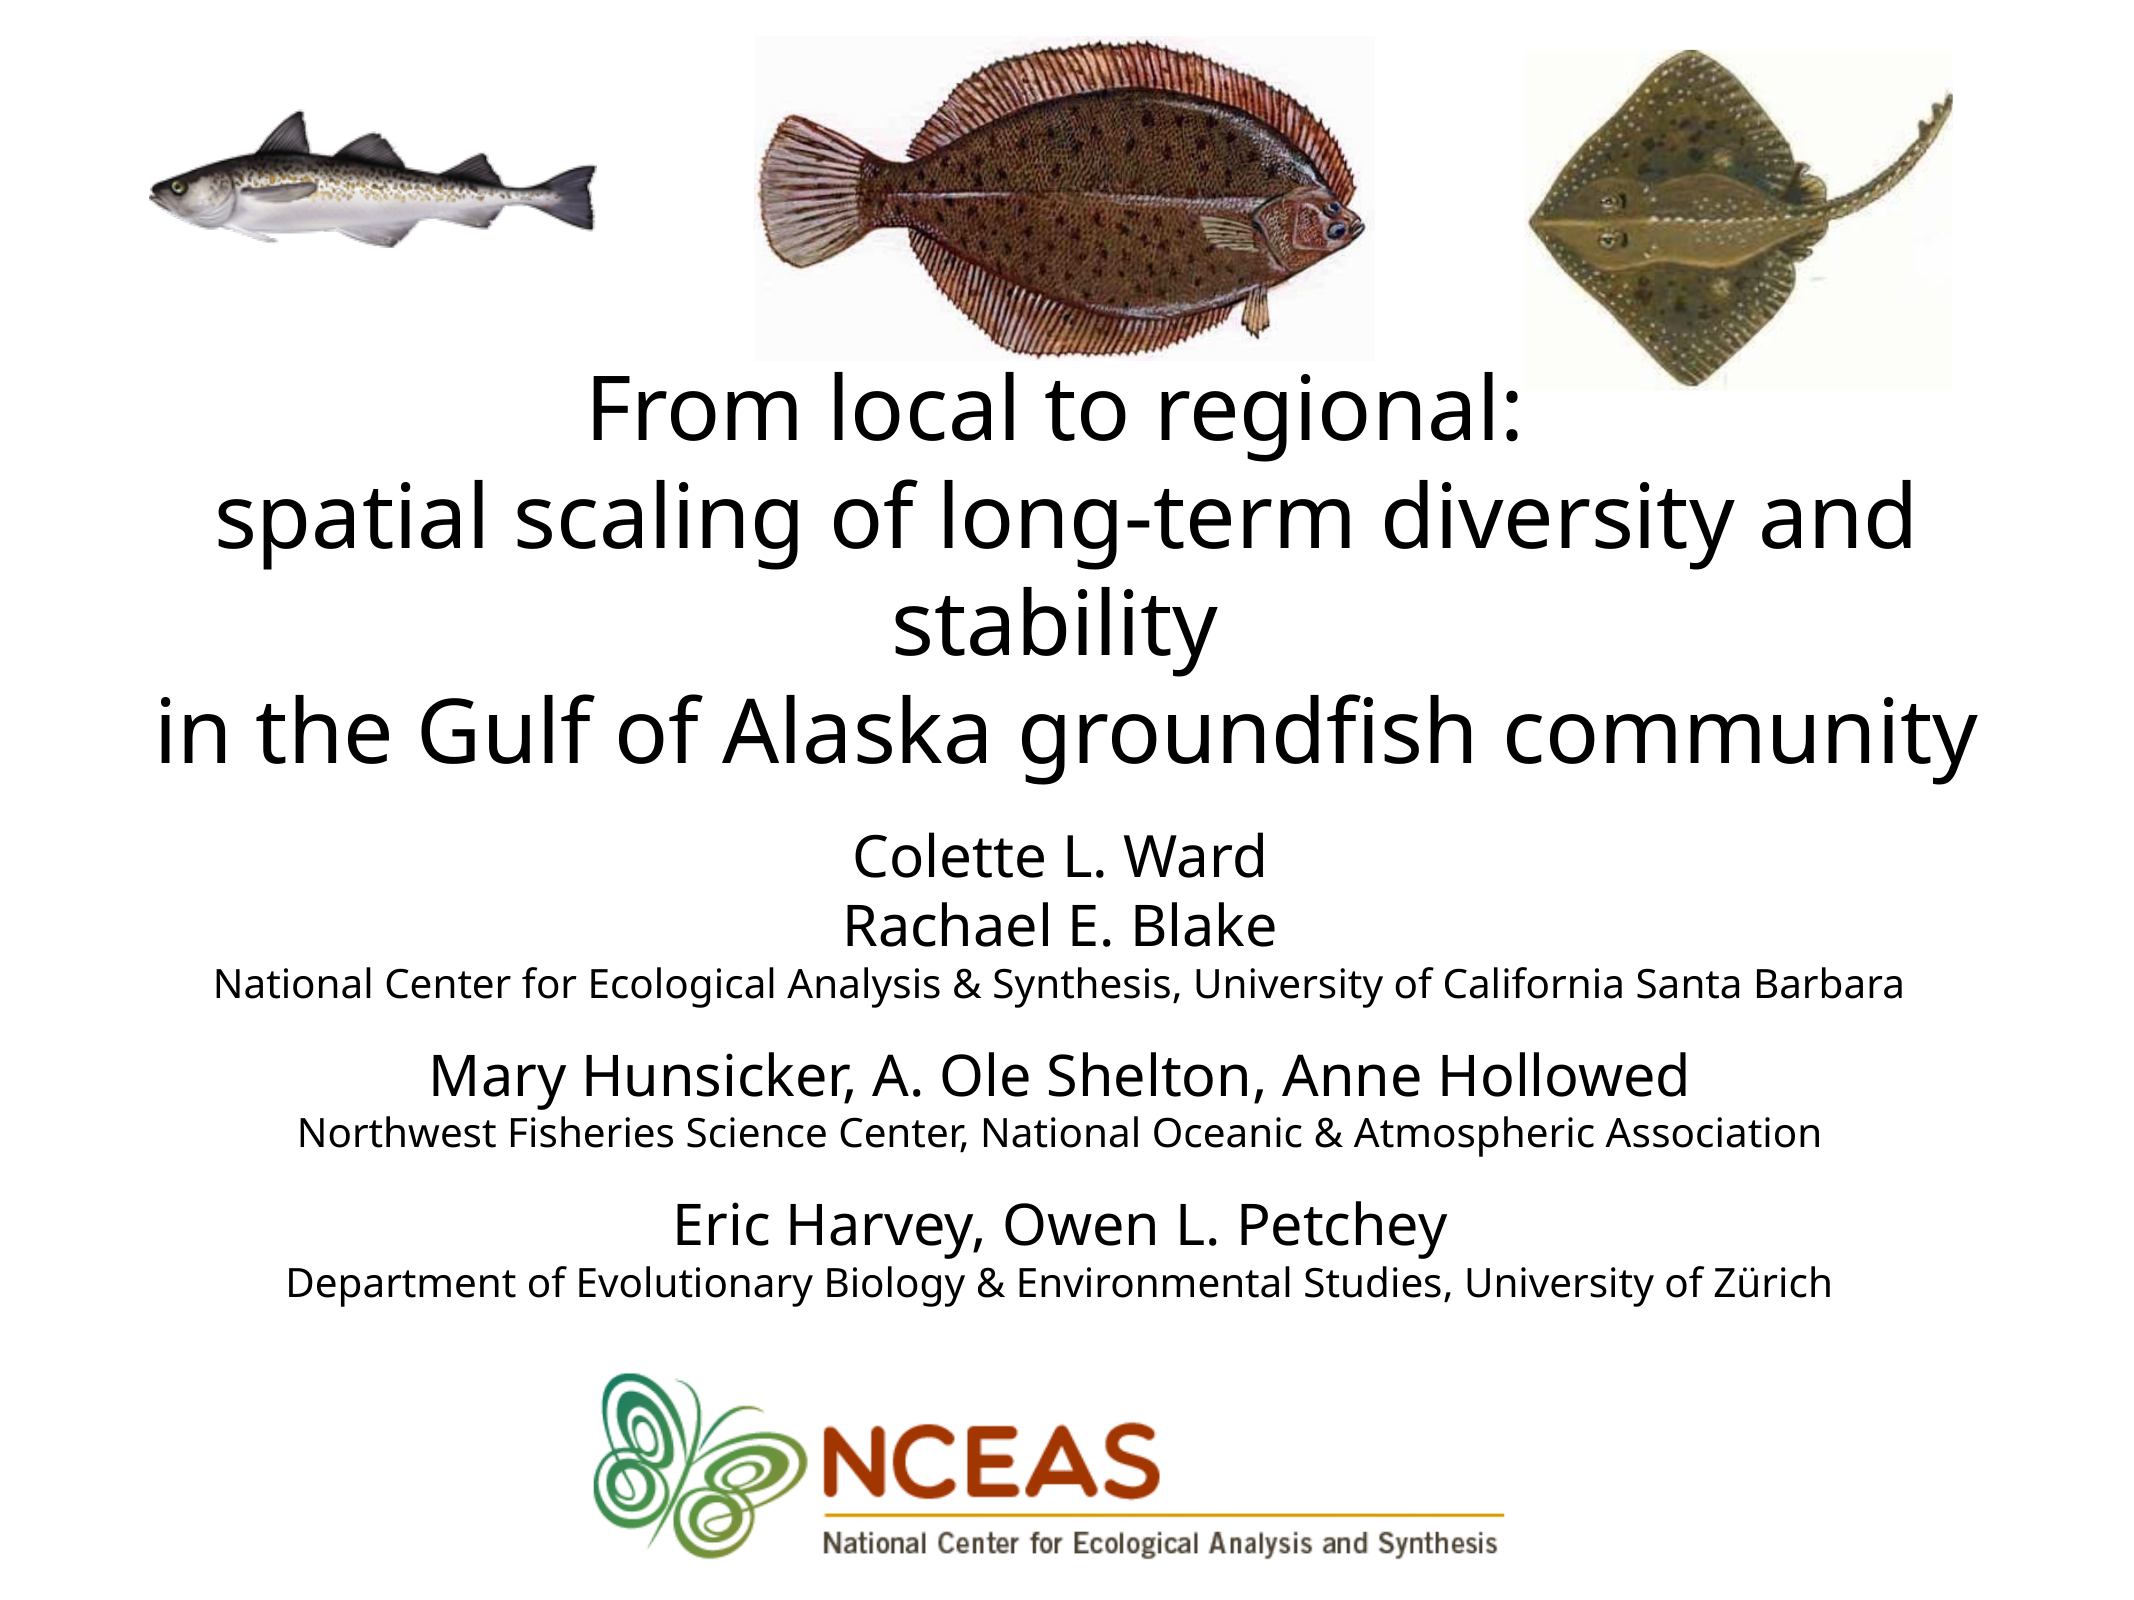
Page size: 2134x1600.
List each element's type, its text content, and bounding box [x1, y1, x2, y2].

list Colette L. Ward Rachael E. Blake National Center for Ecological Analysis & Synthesis, University of California Santa Barbara Mary Hunsicker, A. Ole Shelton, Anne Hollowed Northwest Fisheries Science Center, National Oceanic & Atmospheric Association Eric Harvey, Owen L. Petchey Department of Evolutionary Biology & Environmental Studies, University of Zürich [201, 818, 1920, 1393]
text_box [148, 36, 1953, 391]
title From local to regional: spatial scaling of long-term diversity and stability in the Gulf of Alaska groundfish community [59, 432, 2075, 782]
picture [570, 1359, 1550, 1594]
